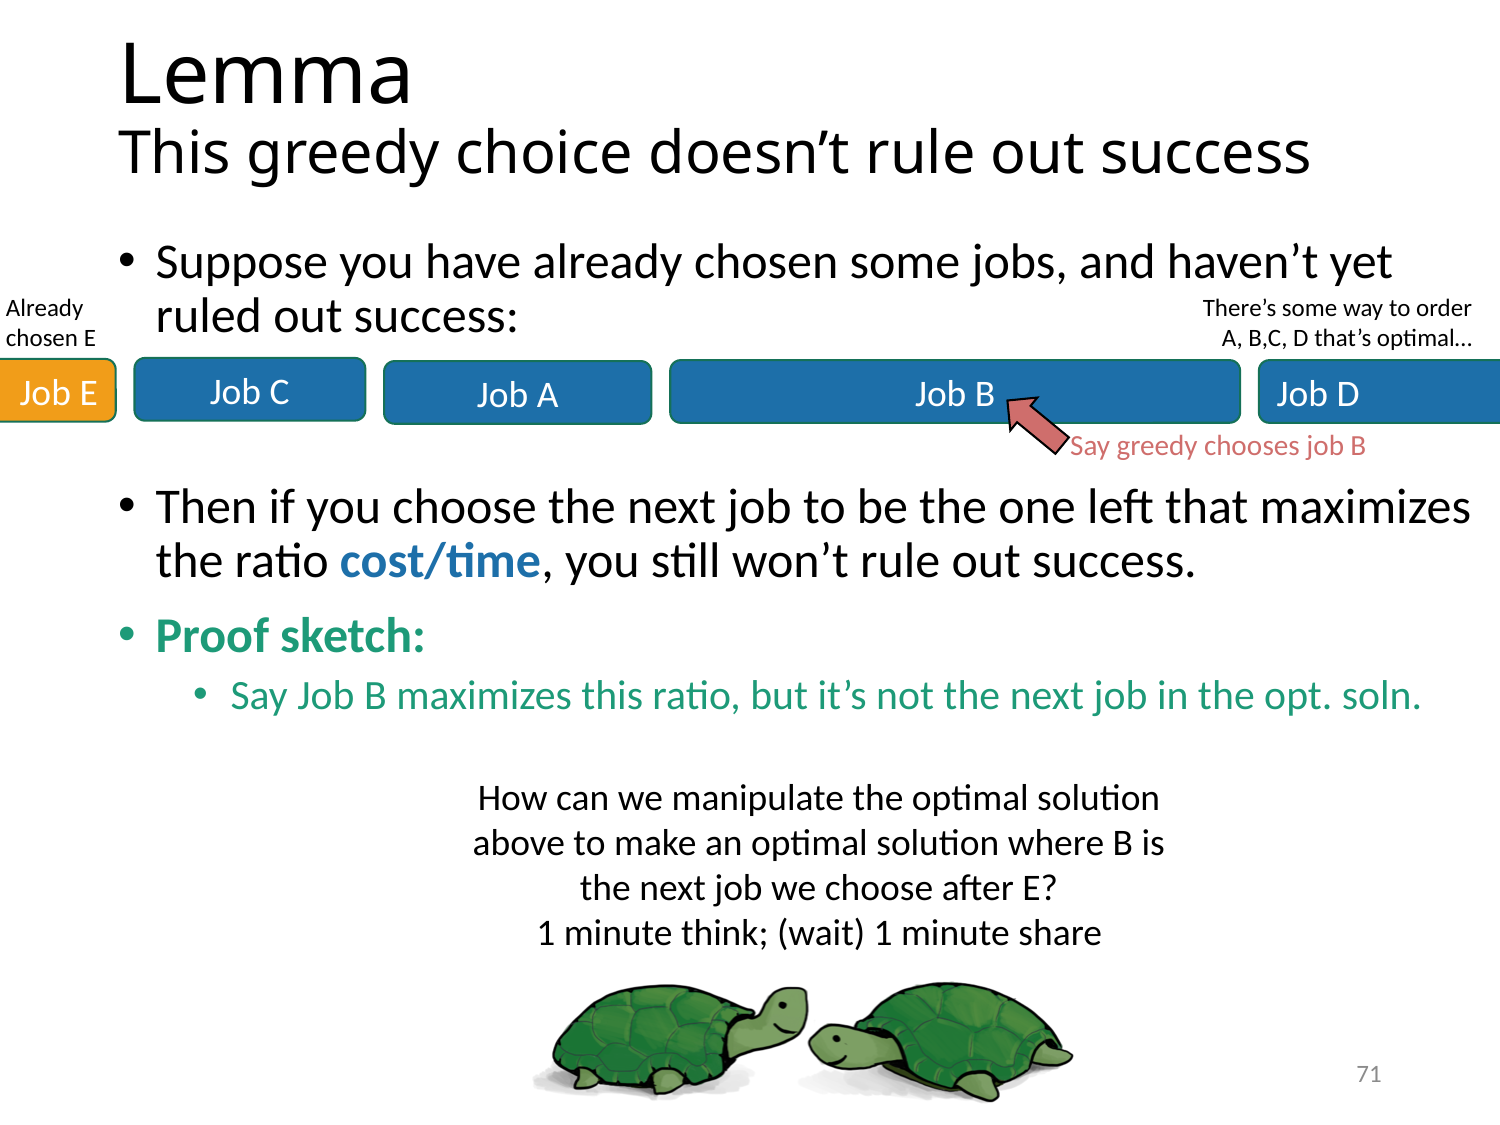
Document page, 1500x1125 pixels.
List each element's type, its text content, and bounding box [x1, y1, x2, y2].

text_box Job A [383, 360, 653, 425]
slide_number 71 [1116, 1042, 1397, 1103]
text_box [1006, 396, 1055, 455]
text_box Say greedy chooses job B [1055, 419, 1483, 469]
text_box There’s some way to order A, B,C, D that’s optimal… [1171, 284, 1488, 359]
text_box Already chosen E [0, 284, 148, 359]
picture [487, 863, 1116, 1125]
text_box Job C [133, 356, 367, 422]
title Lemma This greedy choice doesn’t rule out success [103, 0, 1397, 218]
text_box Job D [1257, 359, 1500, 424]
text_box How can we manipulate the optimal solution above to make an optimal solution where B is the next job we choose after E? 1 minute think; (wait) 1 minute share [448, 765, 1190, 961]
list Suppose you have already chosen some jobs, and haven’t yet ruled out success: Then if you choose the next job to be the one left that maximizes the ratio cost/time, you still won’t rule out success. Proof sketch: Say Job B maximizes this ratio, but it’s not the next job in the opt. soln. [103, 228, 1500, 1125]
text_box Job E [0, 359, 117, 423]
text_box Job B [669, 359, 1242, 424]
